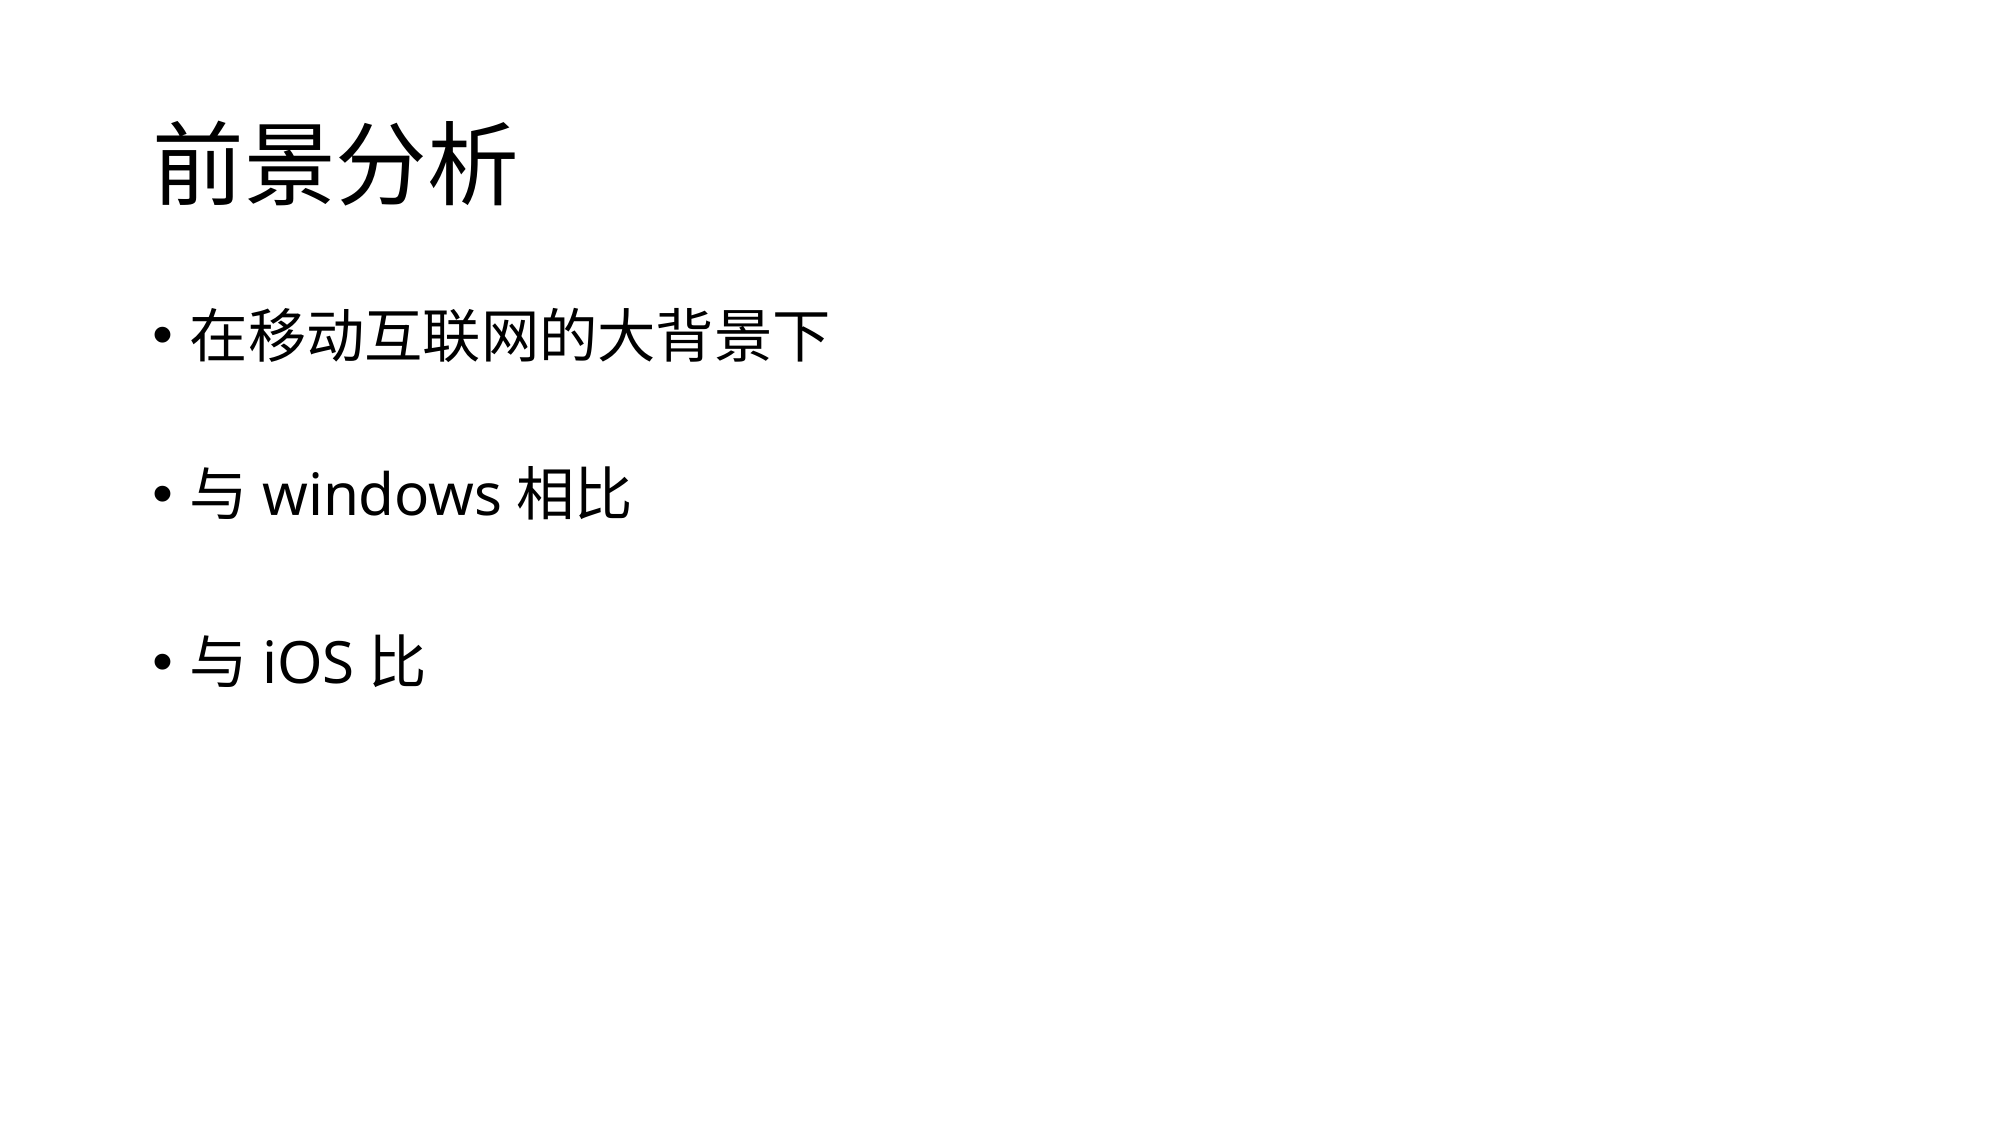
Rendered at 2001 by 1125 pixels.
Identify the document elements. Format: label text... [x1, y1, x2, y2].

title 前景分析 [137, 59, 1863, 278]
list 在移动互联网的大背景下 与windows相比 与iOS比 [137, 299, 1167, 1014]
